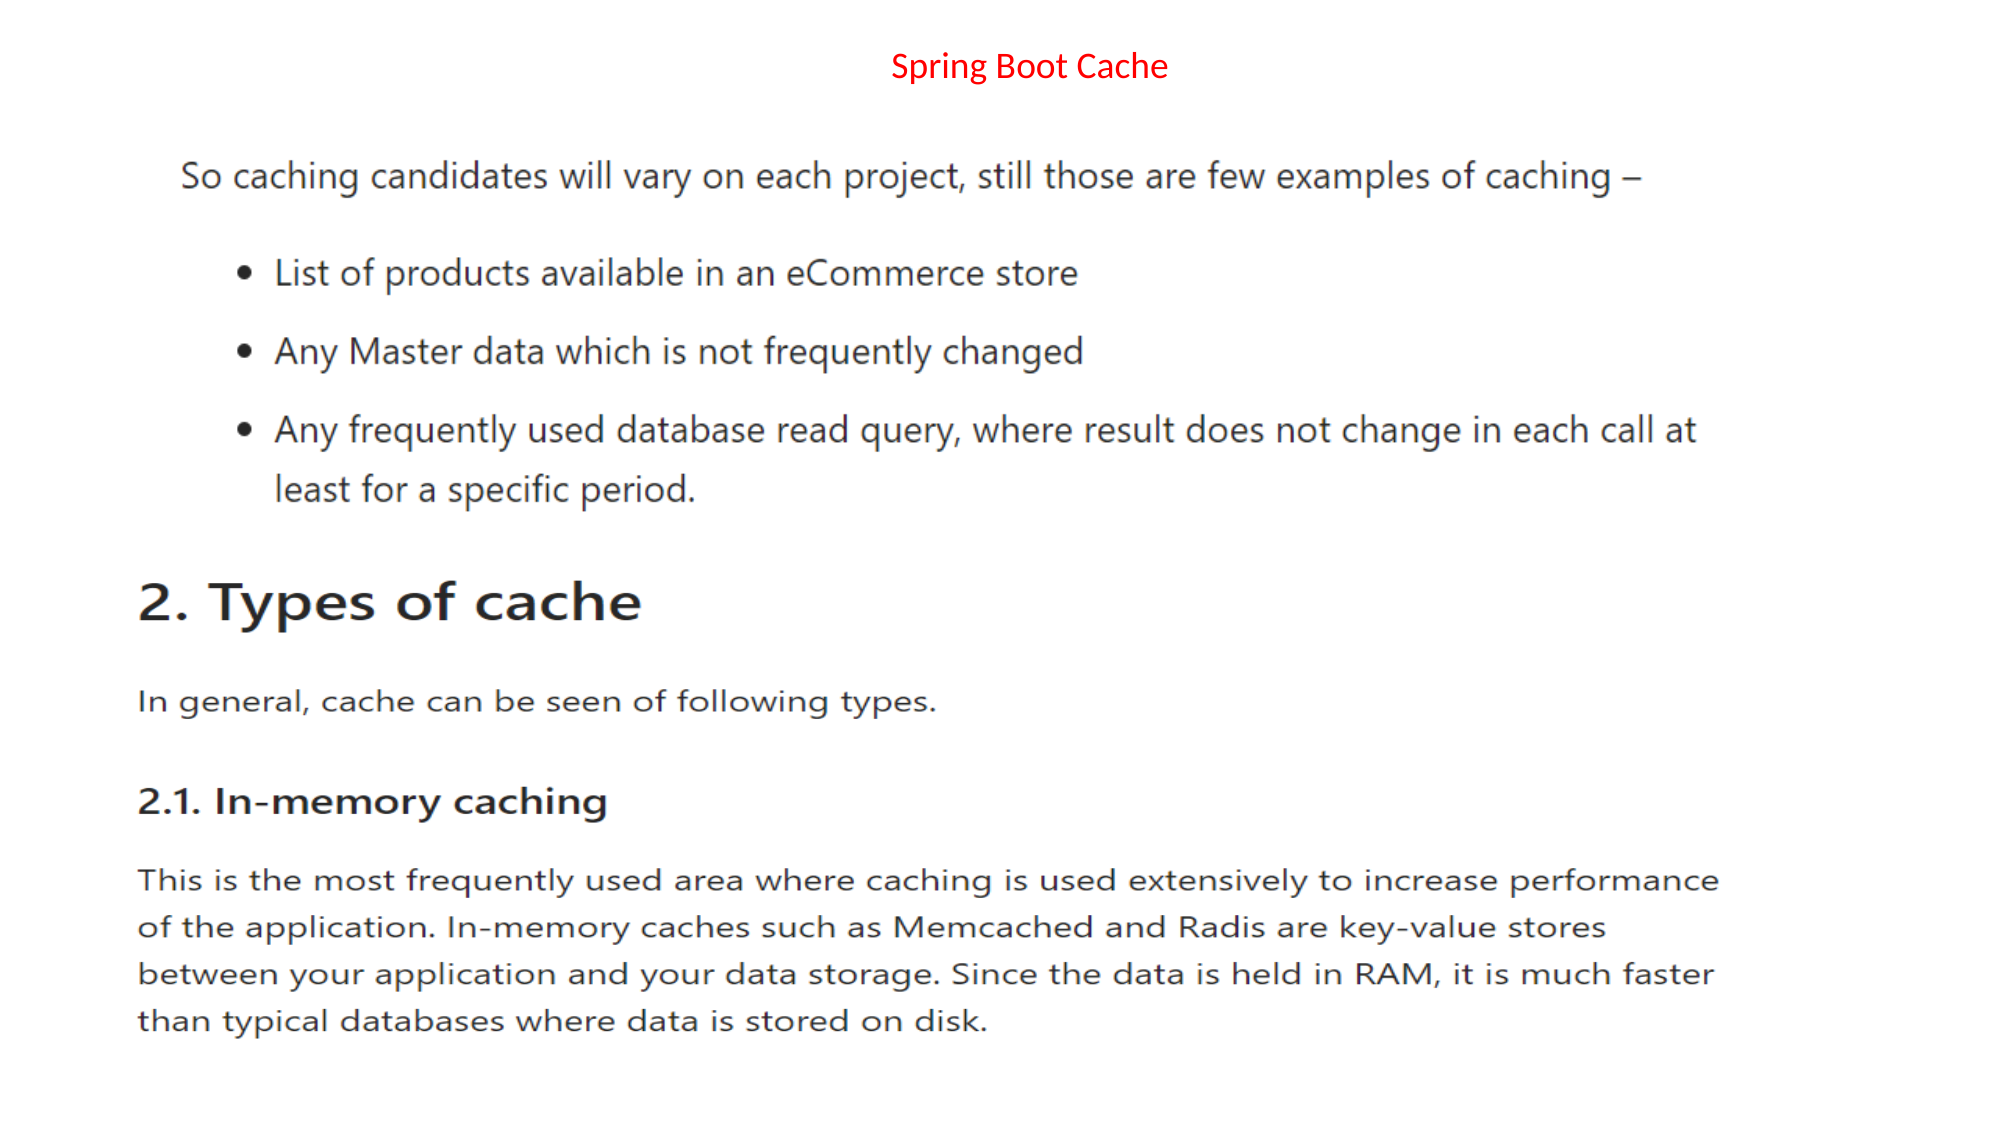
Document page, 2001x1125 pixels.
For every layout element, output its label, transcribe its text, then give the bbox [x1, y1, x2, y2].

picture [113, 545, 1742, 1051]
text_box Spring Boot Cache [508, 0, 1552, 126]
picture [172, 126, 1755, 532]
